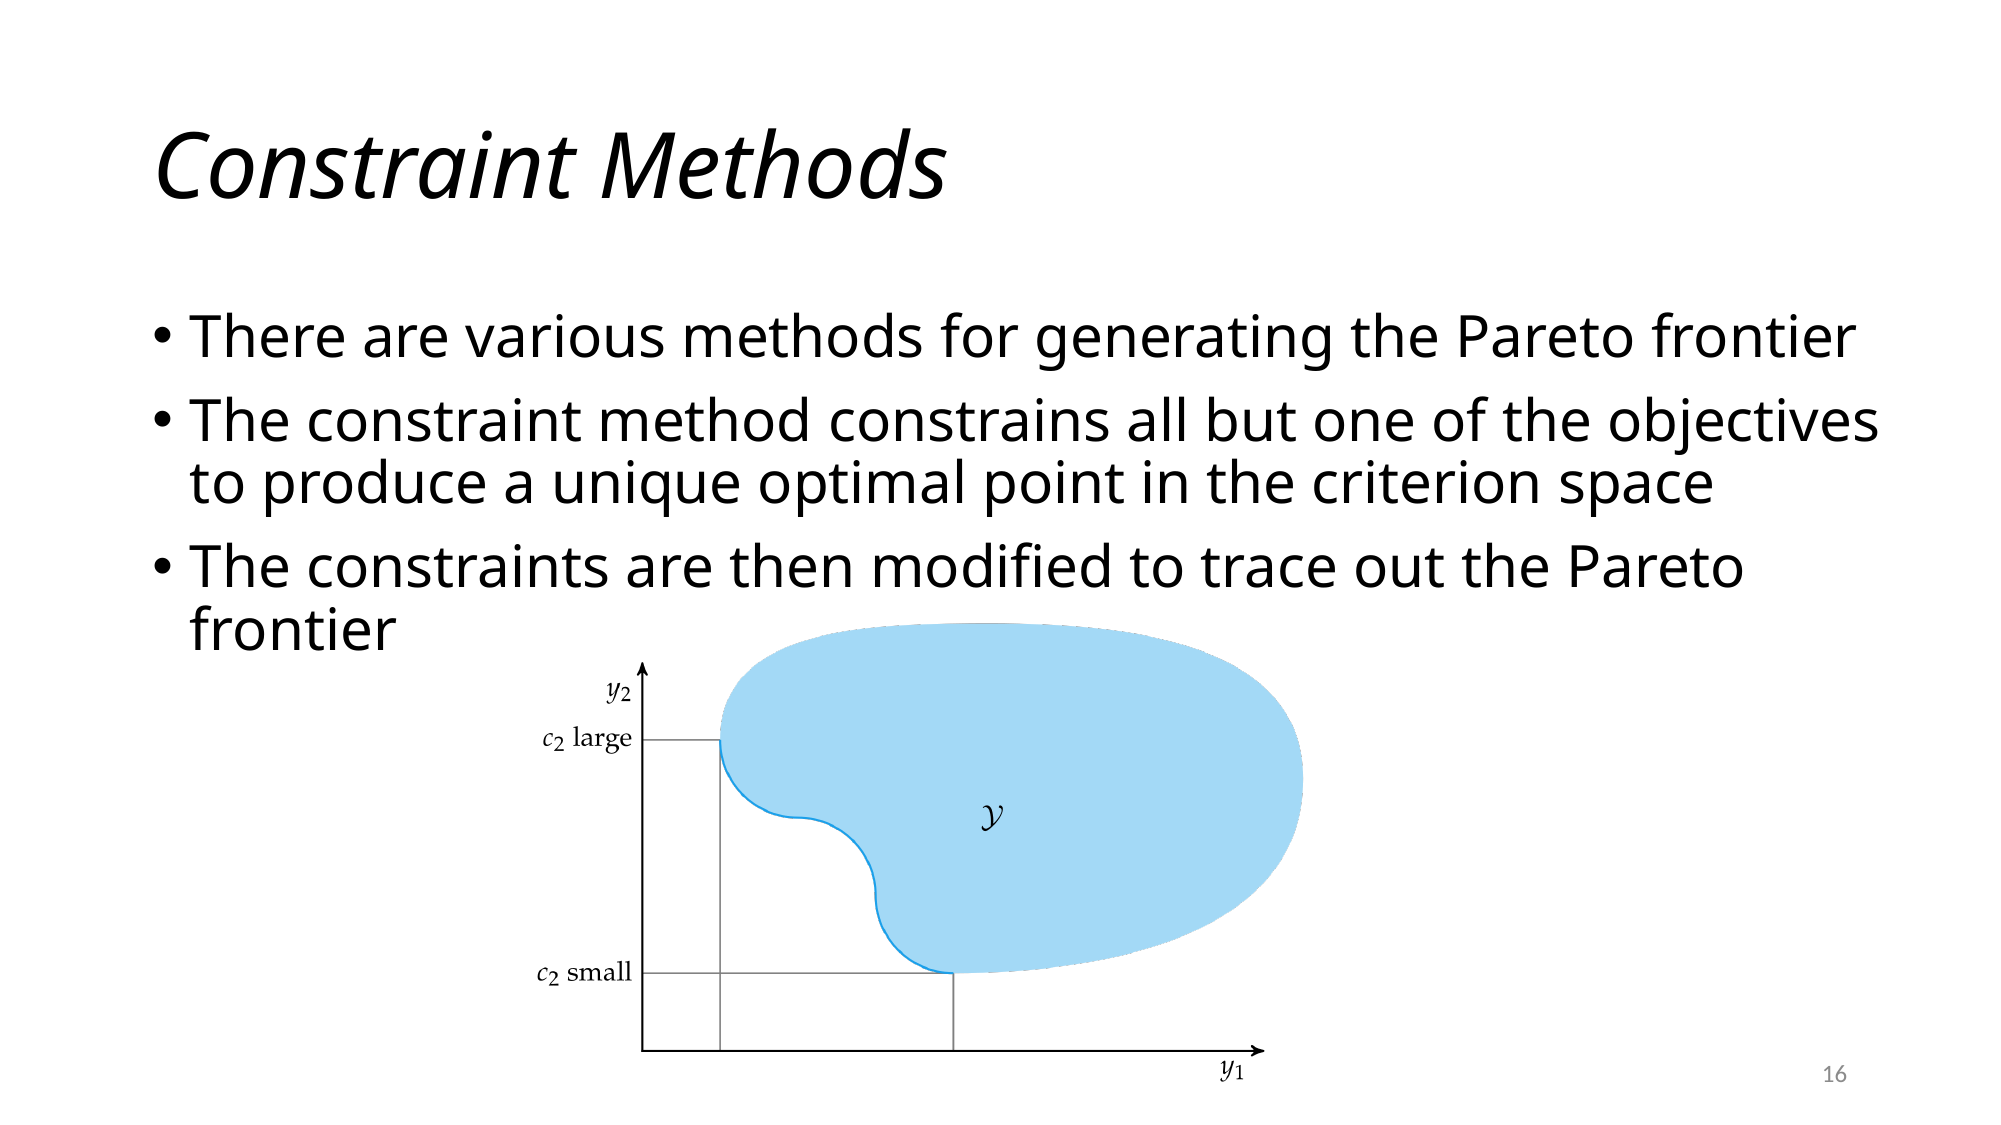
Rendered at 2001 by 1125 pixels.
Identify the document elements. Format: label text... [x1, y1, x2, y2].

slide_number 16 [1412, 1042, 1863, 1103]
title Constraint Methods [137, 59, 1863, 278]
picture [525, 621, 1306, 1095]
list There are various methods for generating the Pareto frontier The constraint method constrains all but one of the objectives to produce a unique optimal point in the criterion space The constraints are then modified to trace out the Pareto frontier [137, 299, 1906, 1014]
